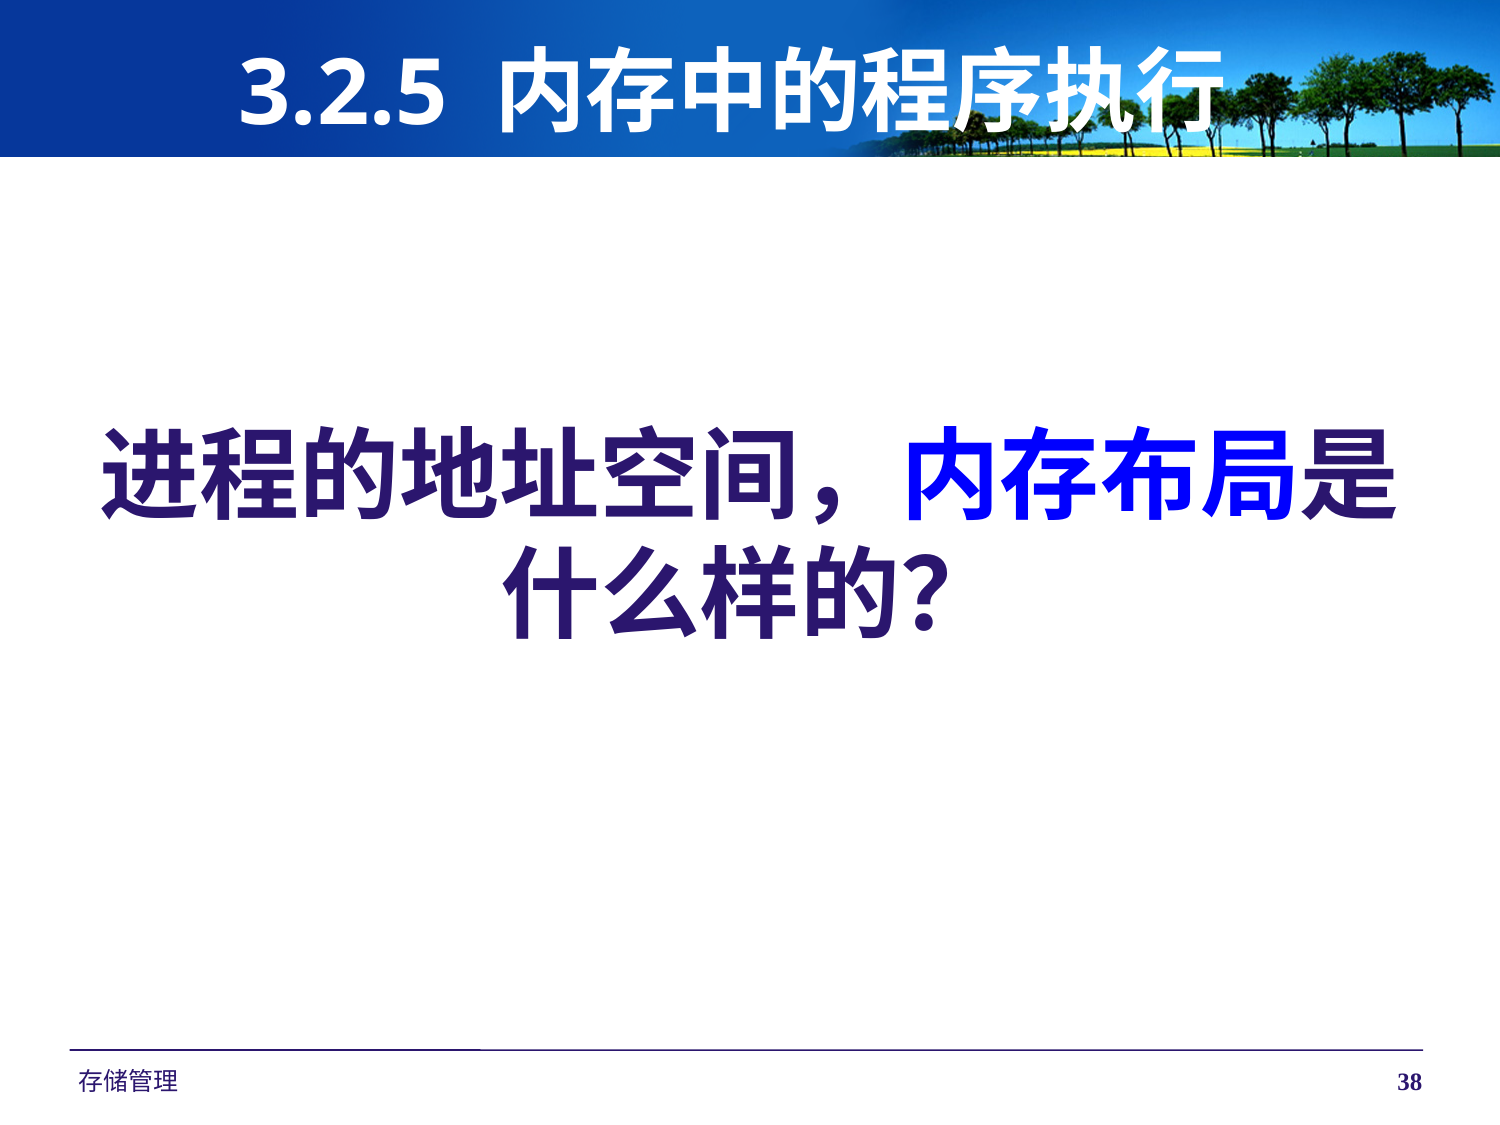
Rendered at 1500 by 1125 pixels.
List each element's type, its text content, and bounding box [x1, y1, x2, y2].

slide_number 存储管理 [63, 1057, 414, 1095]
footer 38 [962, 1057, 1438, 1095]
text_box 进程的地址空间，内存布局是什么样的？ [76, 403, 1424, 659]
picture [0, 0, 1500, 157]
title 3.2.5 内存中的程序执行 [50, 39, 1438, 151]
